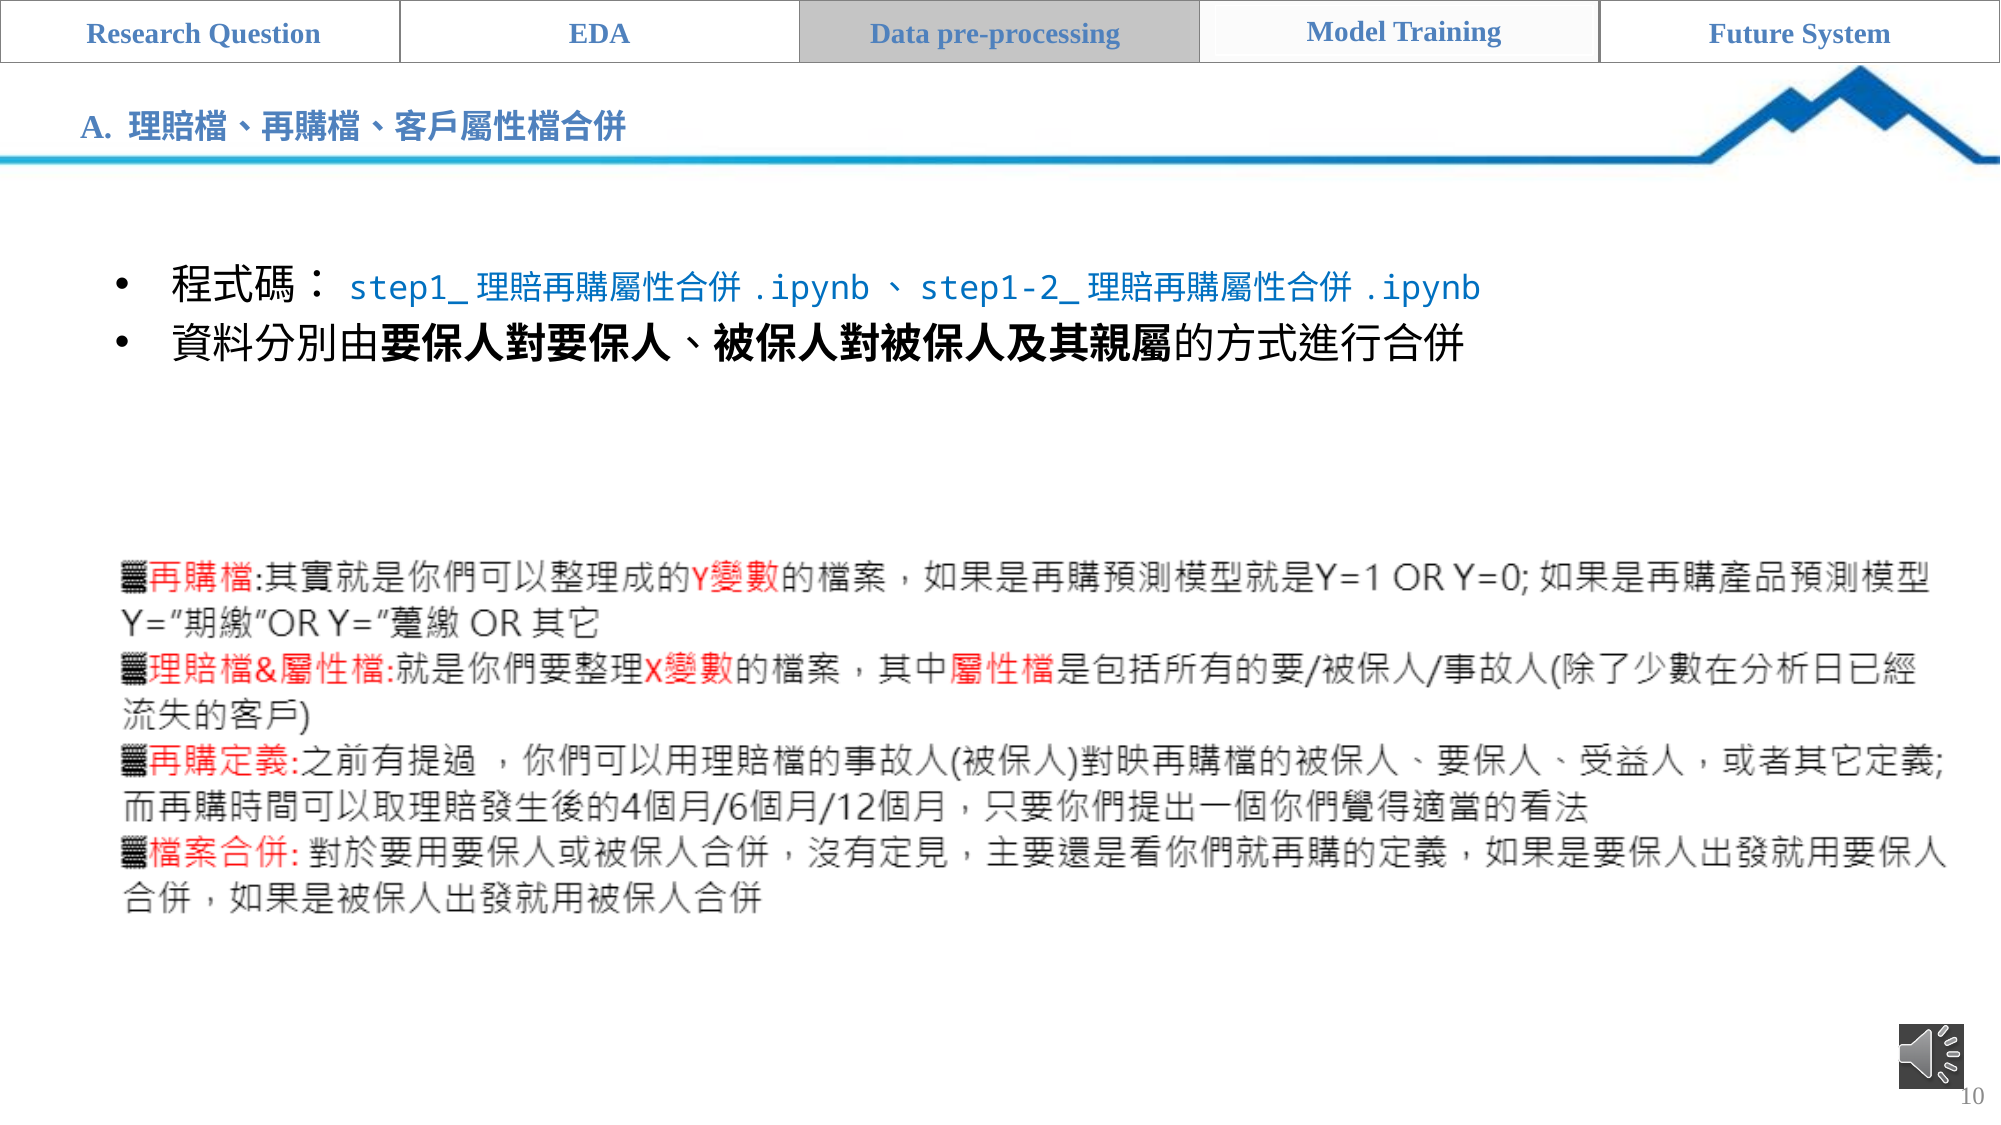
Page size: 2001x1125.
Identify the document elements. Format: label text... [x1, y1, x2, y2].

text_box [1601, 0, 2000, 65]
text_box [398, 0, 797, 65]
picture [0, 65, 2000, 1090]
text_box A. 理賠檔、再購檔、客戶屬性檔合併 [65, 97, 642, 153]
text_box [0, 0, 398, 65]
text_box Data pre-processing [806, 7, 1185, 57]
slide_number 10 [1533, 1065, 2000, 1125]
text_box [1197, 0, 1601, 65]
text_box Research Question [14, 7, 393, 57]
list 程式碼：step1_理賠再購屬性合併.ipynb、step1-2_理賠再購屬性合併.ipynb 資料分別由要保人對要保人、被保人對被保人及其親屬的方式進行合併 [99, 250, 2000, 499]
text_box Model Training [1215, 5, 1594, 56]
text_box Future System [1611, 7, 1989, 57]
text_box [797, 0, 1197, 65]
text_box EDA [410, 7, 789, 57]
